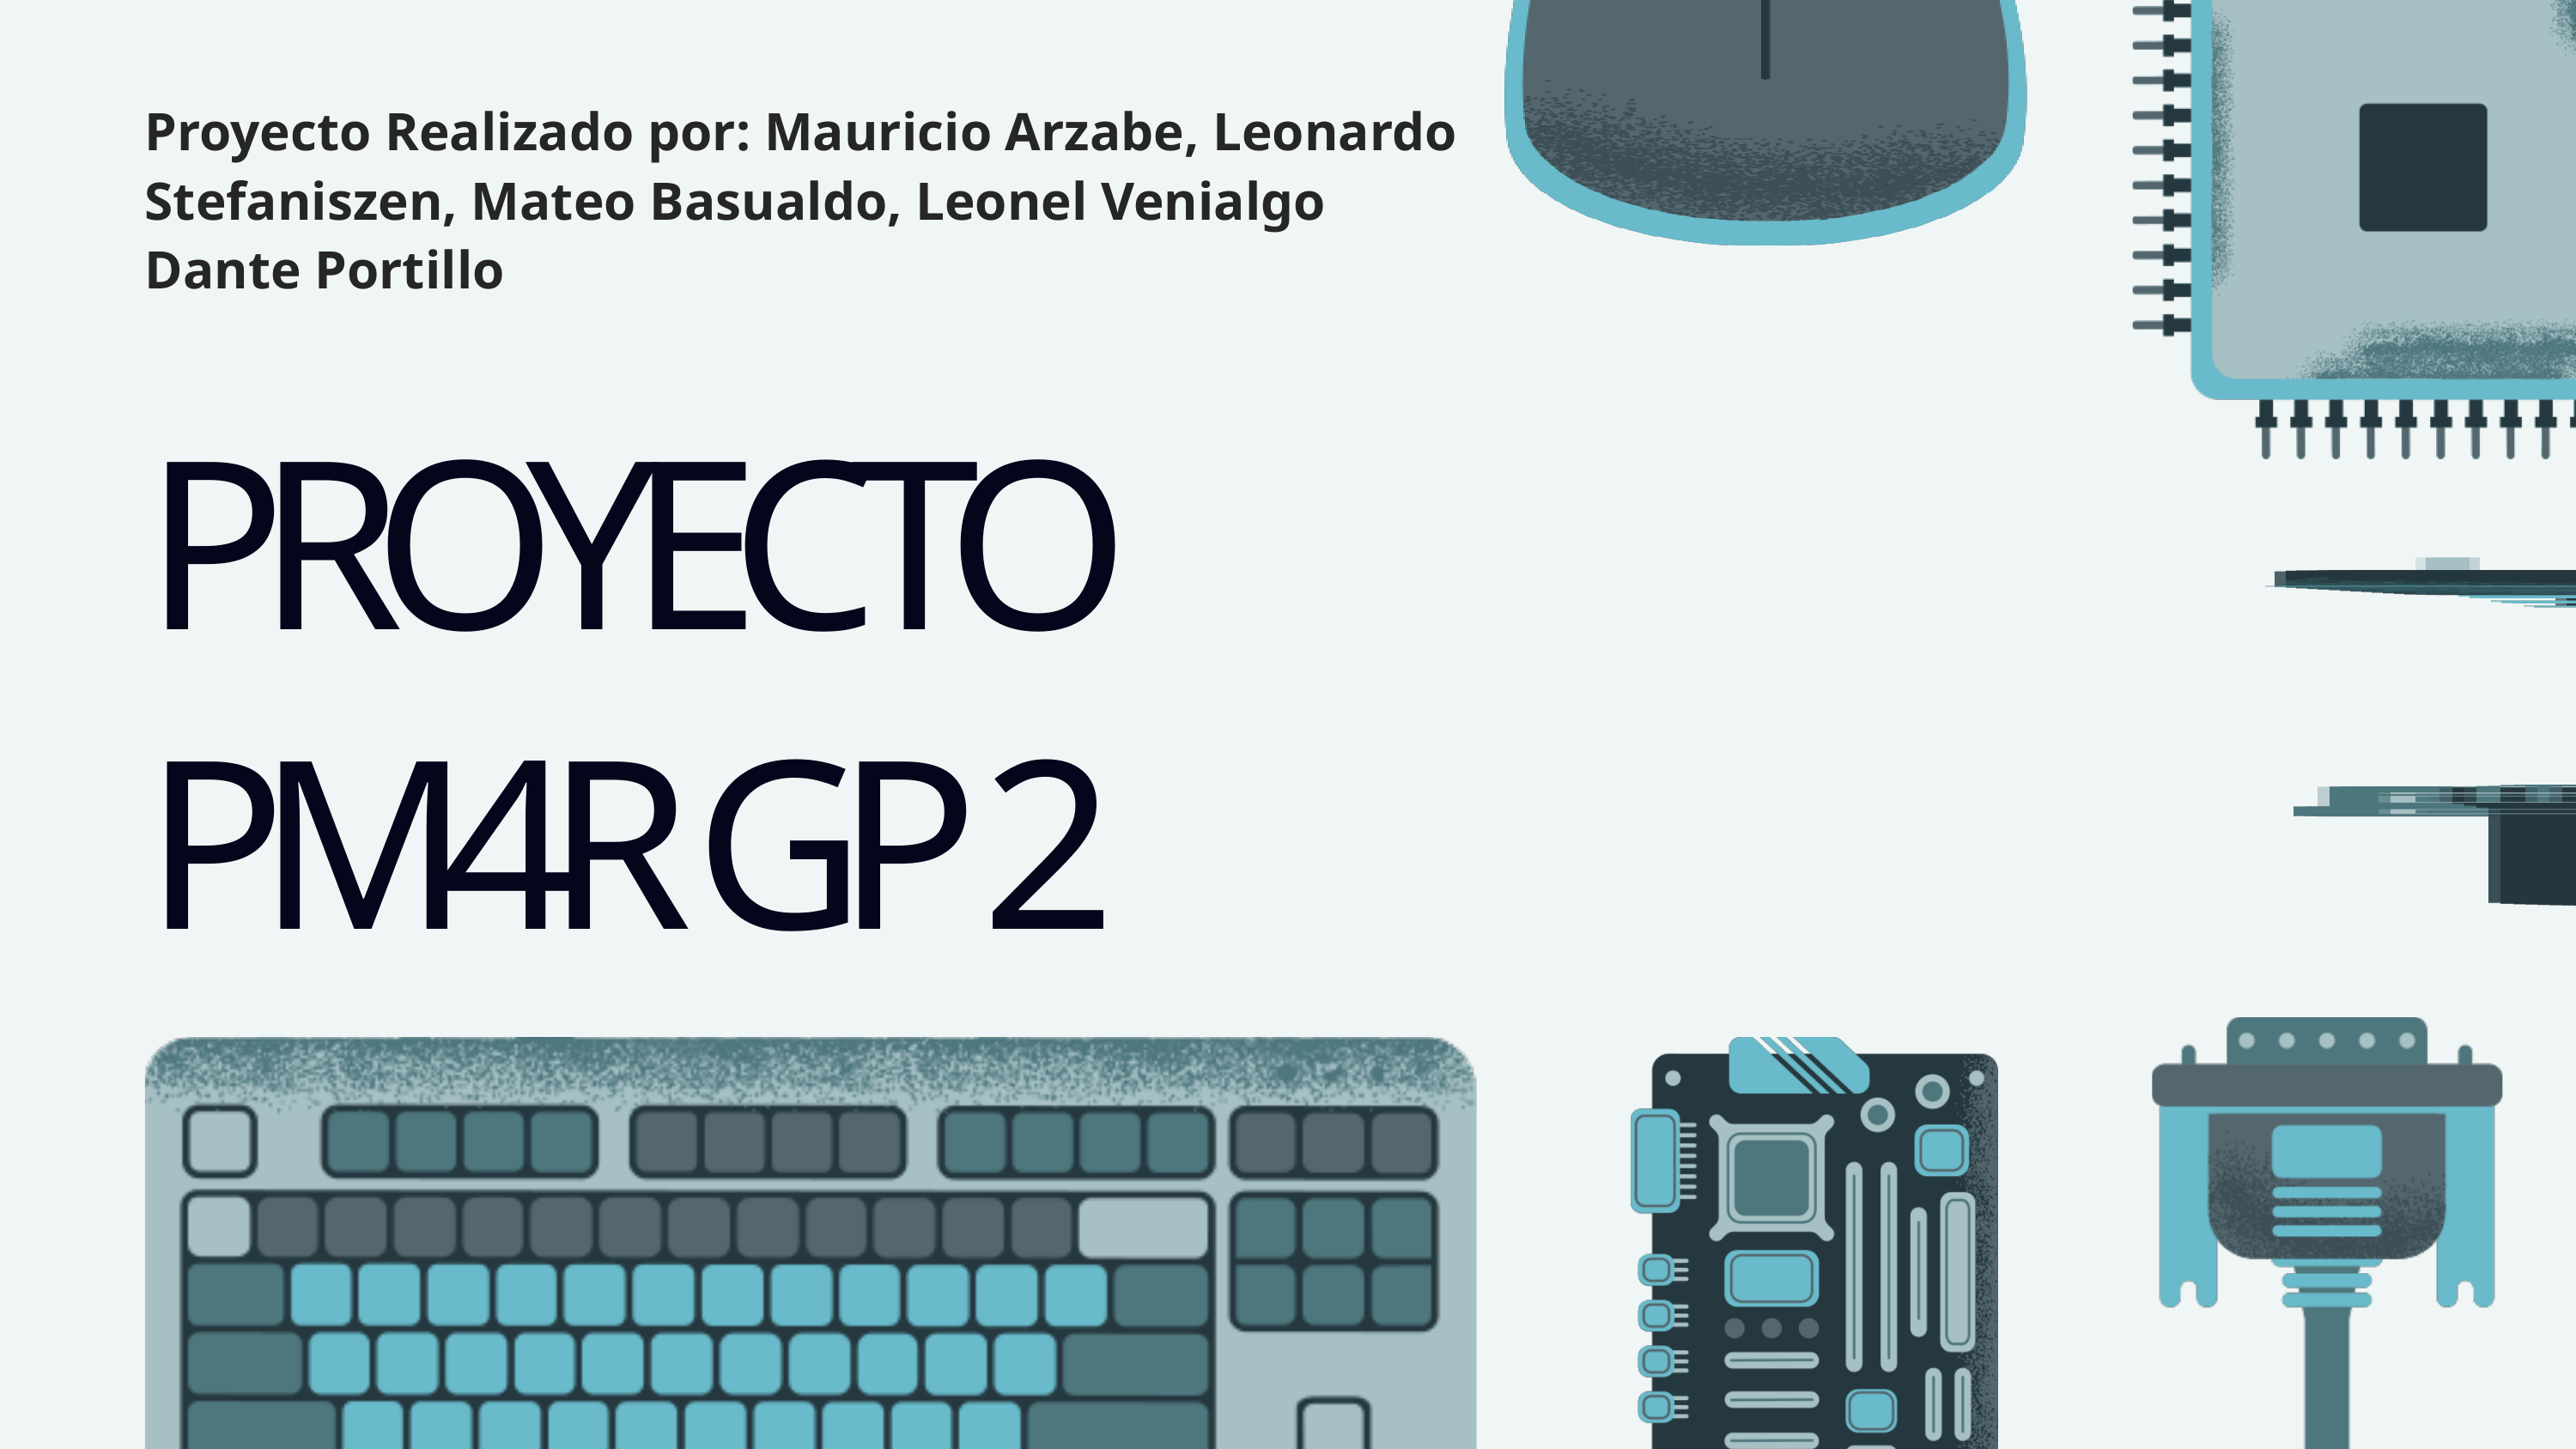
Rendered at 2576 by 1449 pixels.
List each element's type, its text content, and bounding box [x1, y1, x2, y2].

text_box [2293, 785, 2576, 906]
text_box [2264, 555, 2576, 690]
text_box [1501, 0, 2033, 246]
text_box PROYECTO PM4R GP 2 [144, 376, 2374, 977]
text_box [2152, 1017, 2503, 1449]
text_box Proyecto Realizado por: Mauricio Arzabe, Leonardo Stefaniszen, Mateo Basualdo, Leonel Venialgo Dante Portillo [144, 92, 1607, 300]
text_box [1630, 1037, 1998, 1449]
text_box [2132, 0, 2576, 459]
text_box [144, 1037, 1477, 1449]
